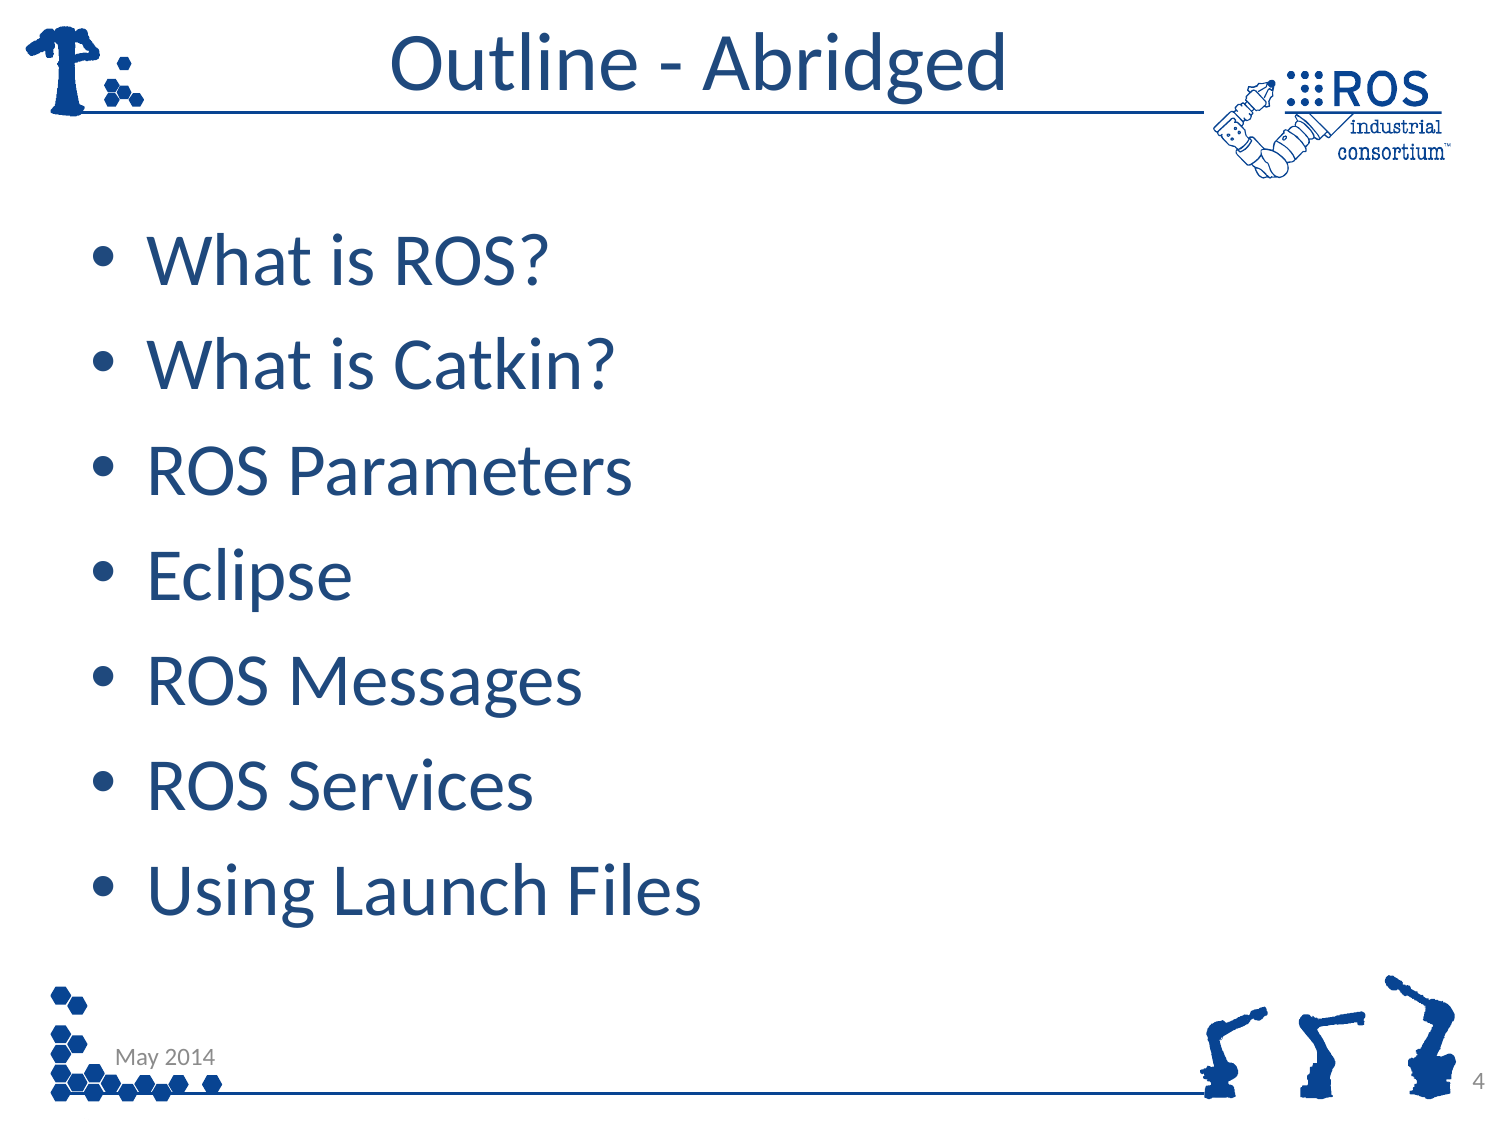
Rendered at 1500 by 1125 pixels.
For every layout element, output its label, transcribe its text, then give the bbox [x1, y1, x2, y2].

slide_number 4 [1149, 1050, 1500, 1110]
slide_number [99, 1025, 388, 1085]
list What is ROS? What is Catkin? ROS Parameters Eclipse ROS Messages ROS Services Using Launch Files [75, 202, 1425, 945]
title Outline - Abridged [150, 0, 1250, 113]
